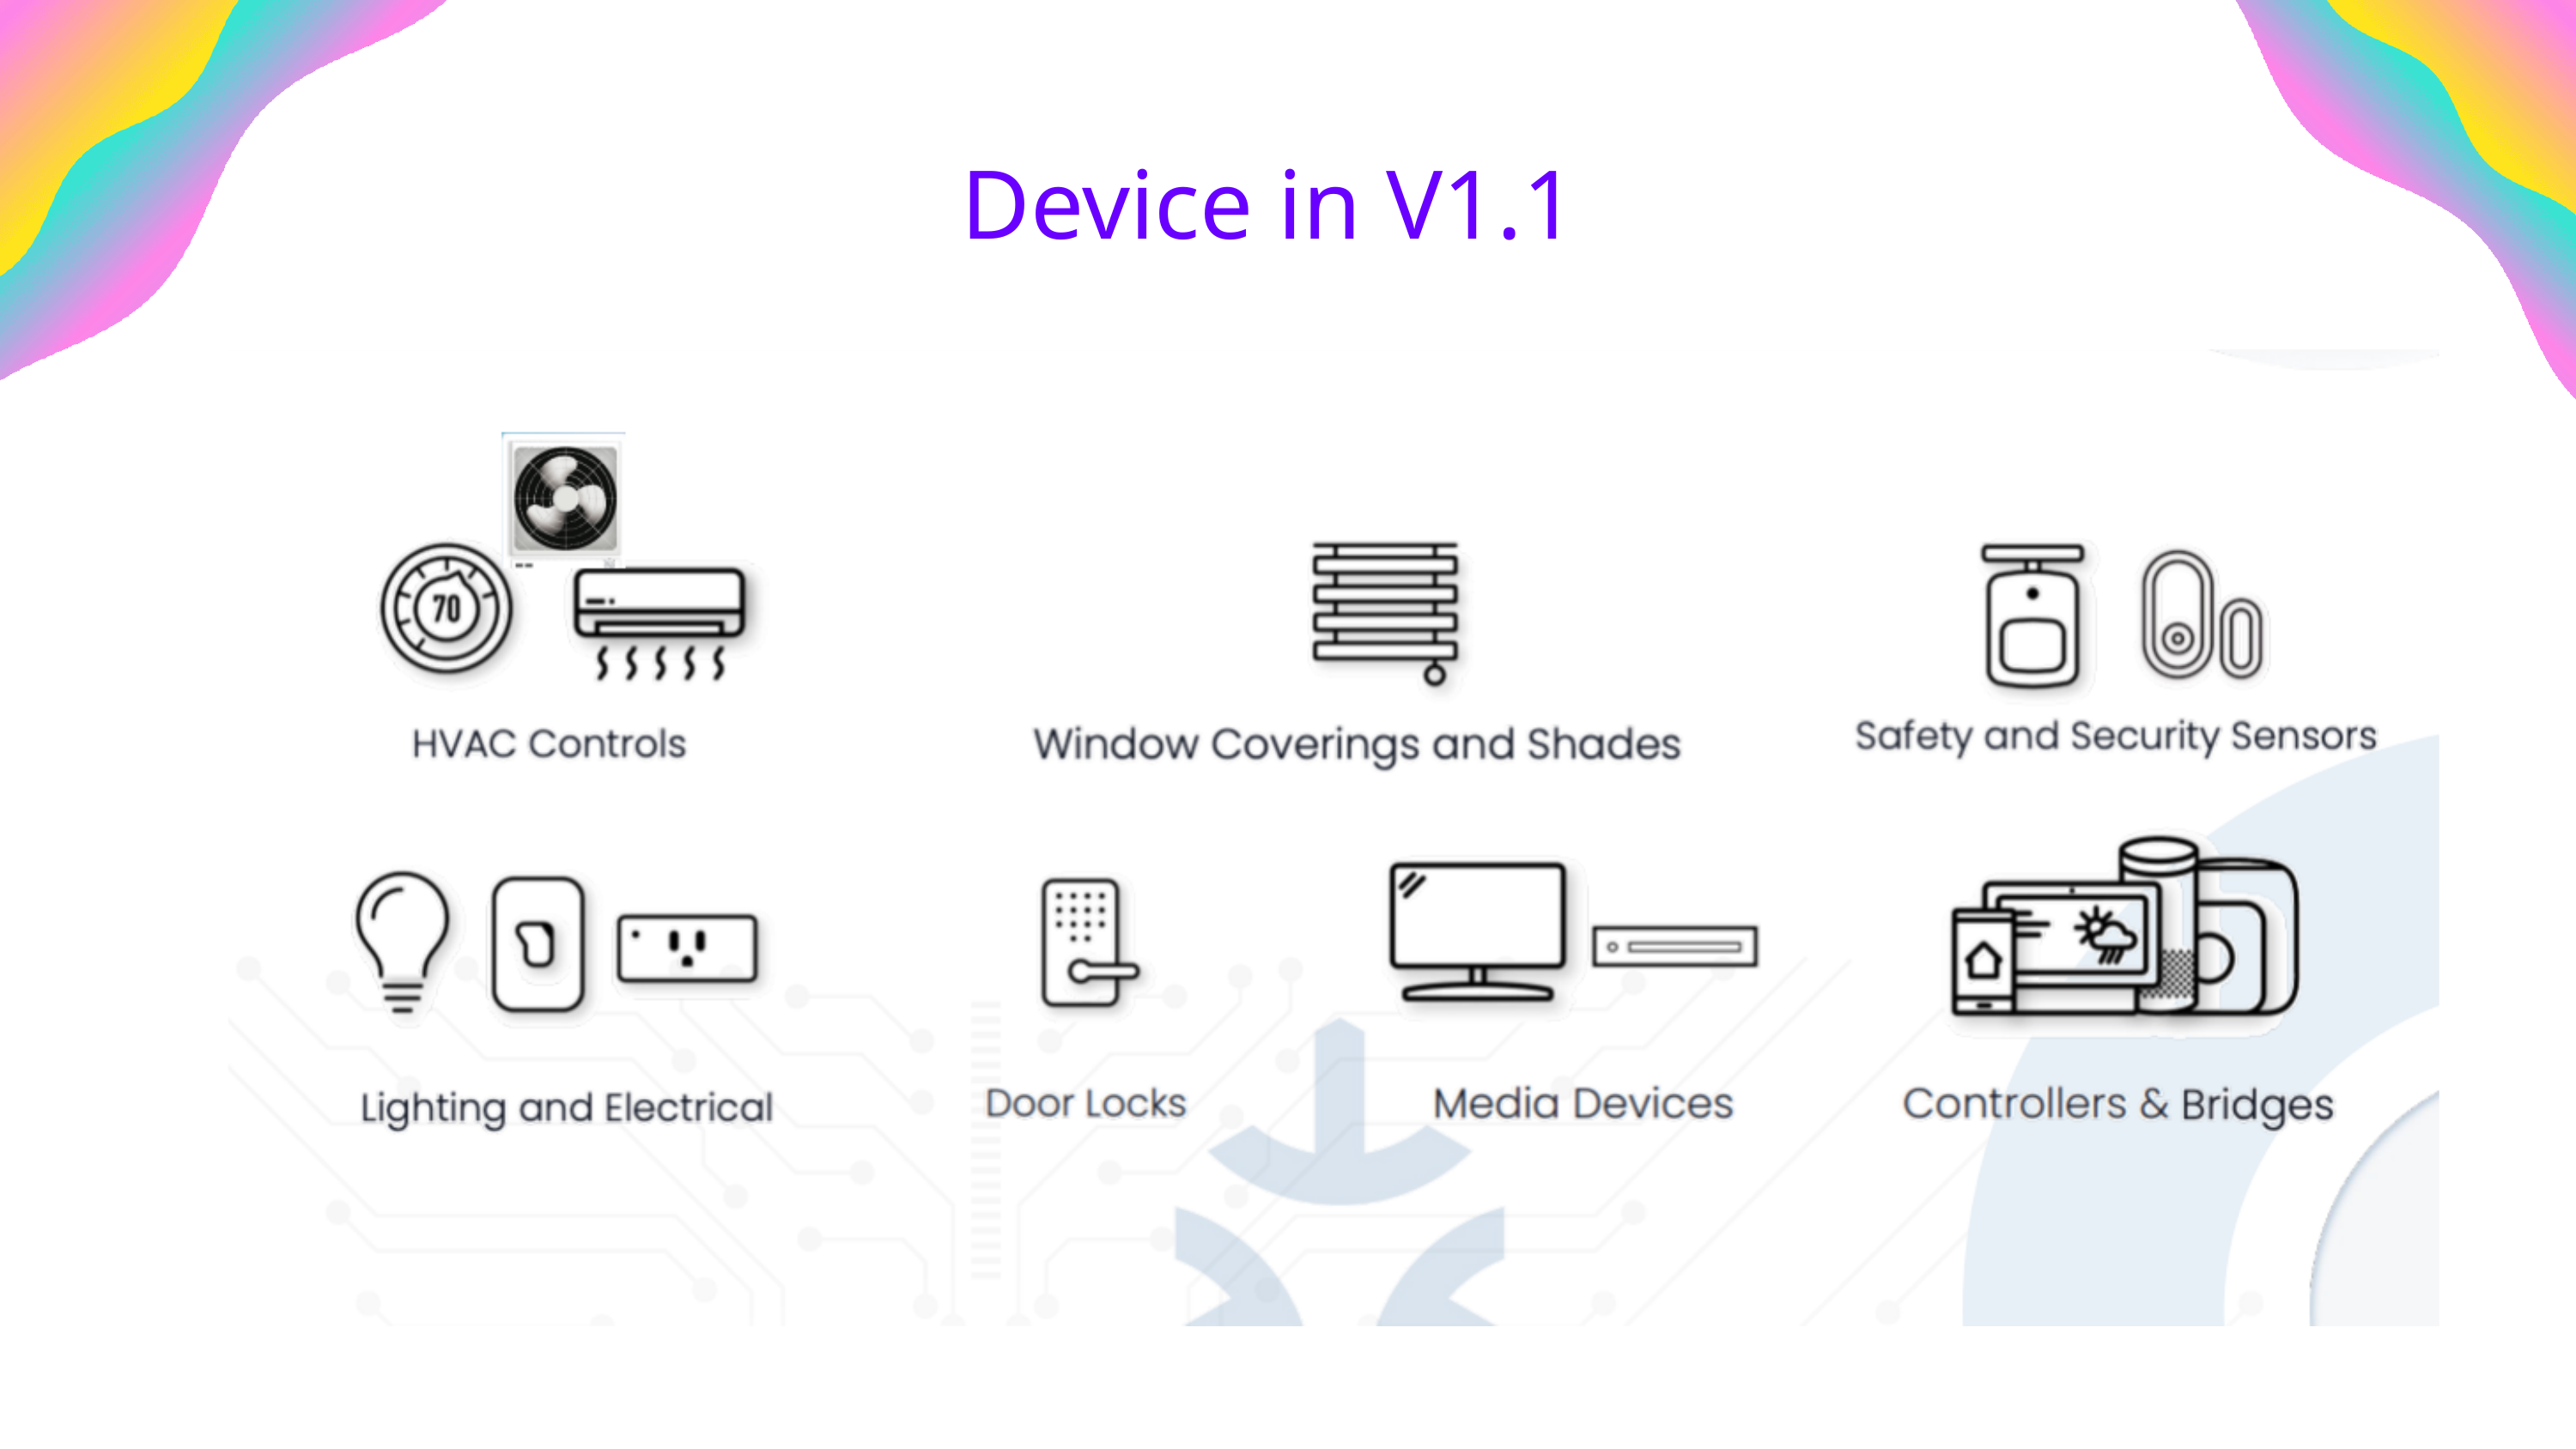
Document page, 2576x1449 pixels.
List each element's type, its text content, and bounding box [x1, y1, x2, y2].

picture [0, 0, 457, 449]
picture [2174, 0, 2576, 402]
text_box [228, 349, 2439, 1326]
text_box Device in V1.1 [747, 141, 1791, 258]
